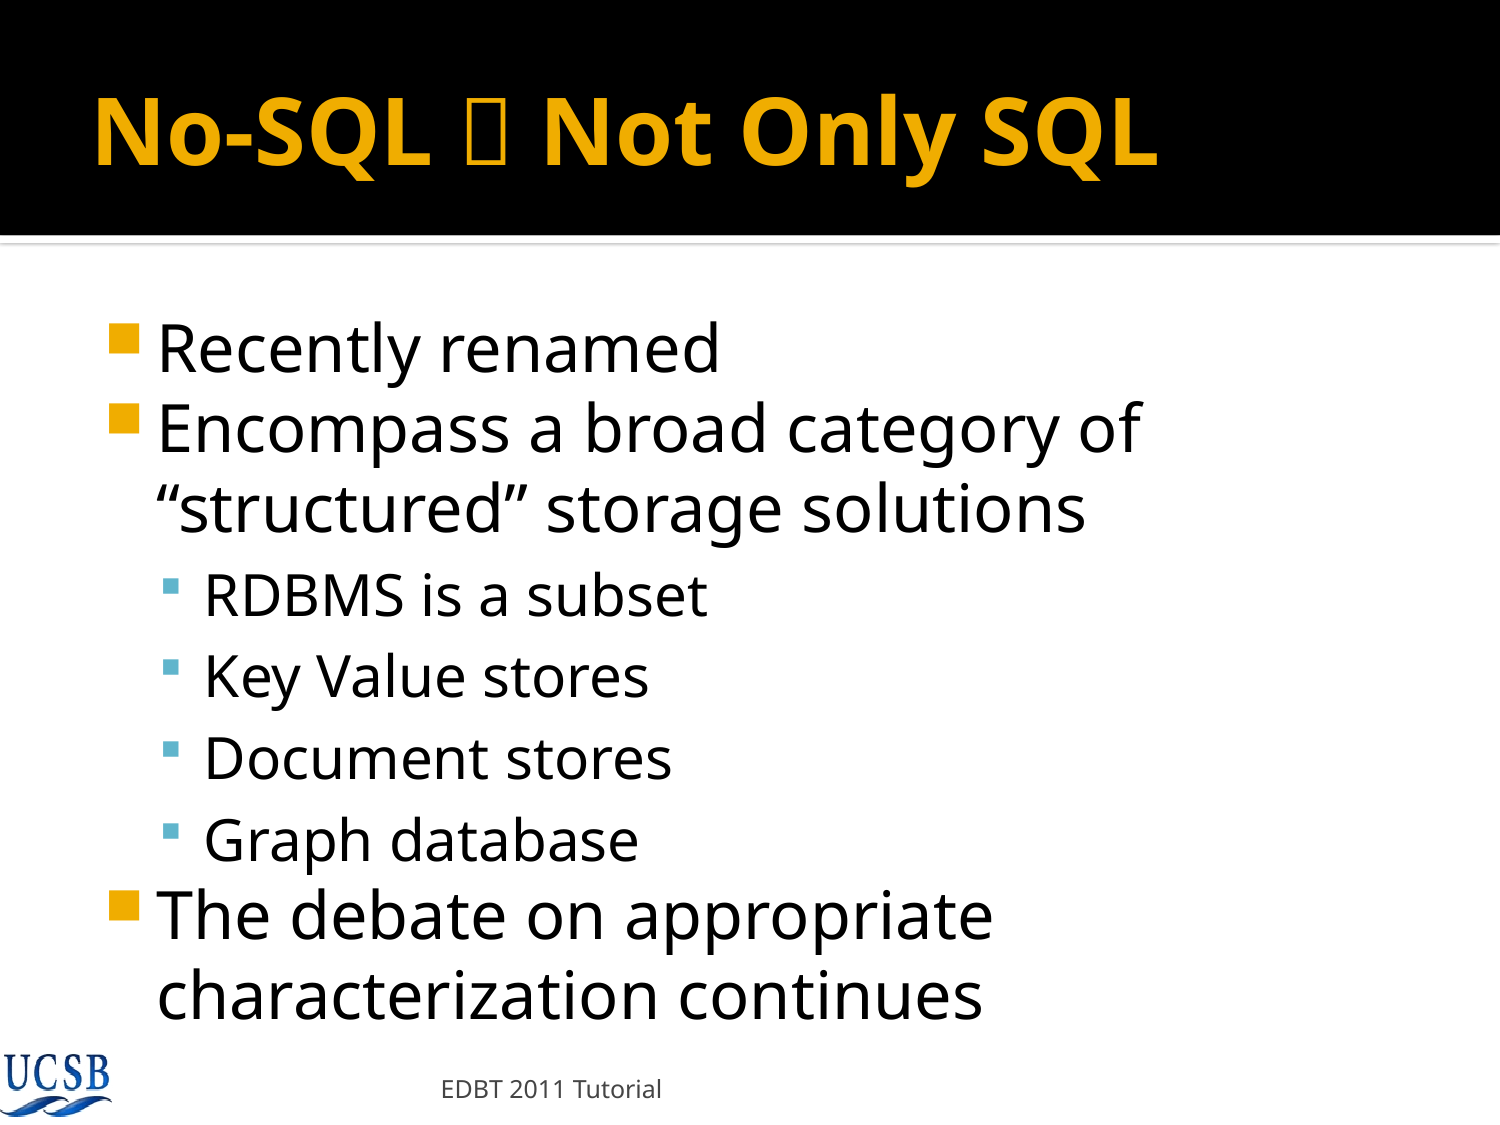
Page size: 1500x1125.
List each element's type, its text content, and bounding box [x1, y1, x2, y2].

title No-SQL  Not Only SQL [75, 25, 1425, 231]
picture [0, 1053, 113, 1117]
list Recently renamed Encompass a broad category of “structured” storage solutions RDBMS is a subset Key Value stores Document stores Graph database The debate on appropriate characterization continues [75, 291, 1425, 1050]
footer EDBT 2011 Tutorial [433, 1062, 1337, 1108]
